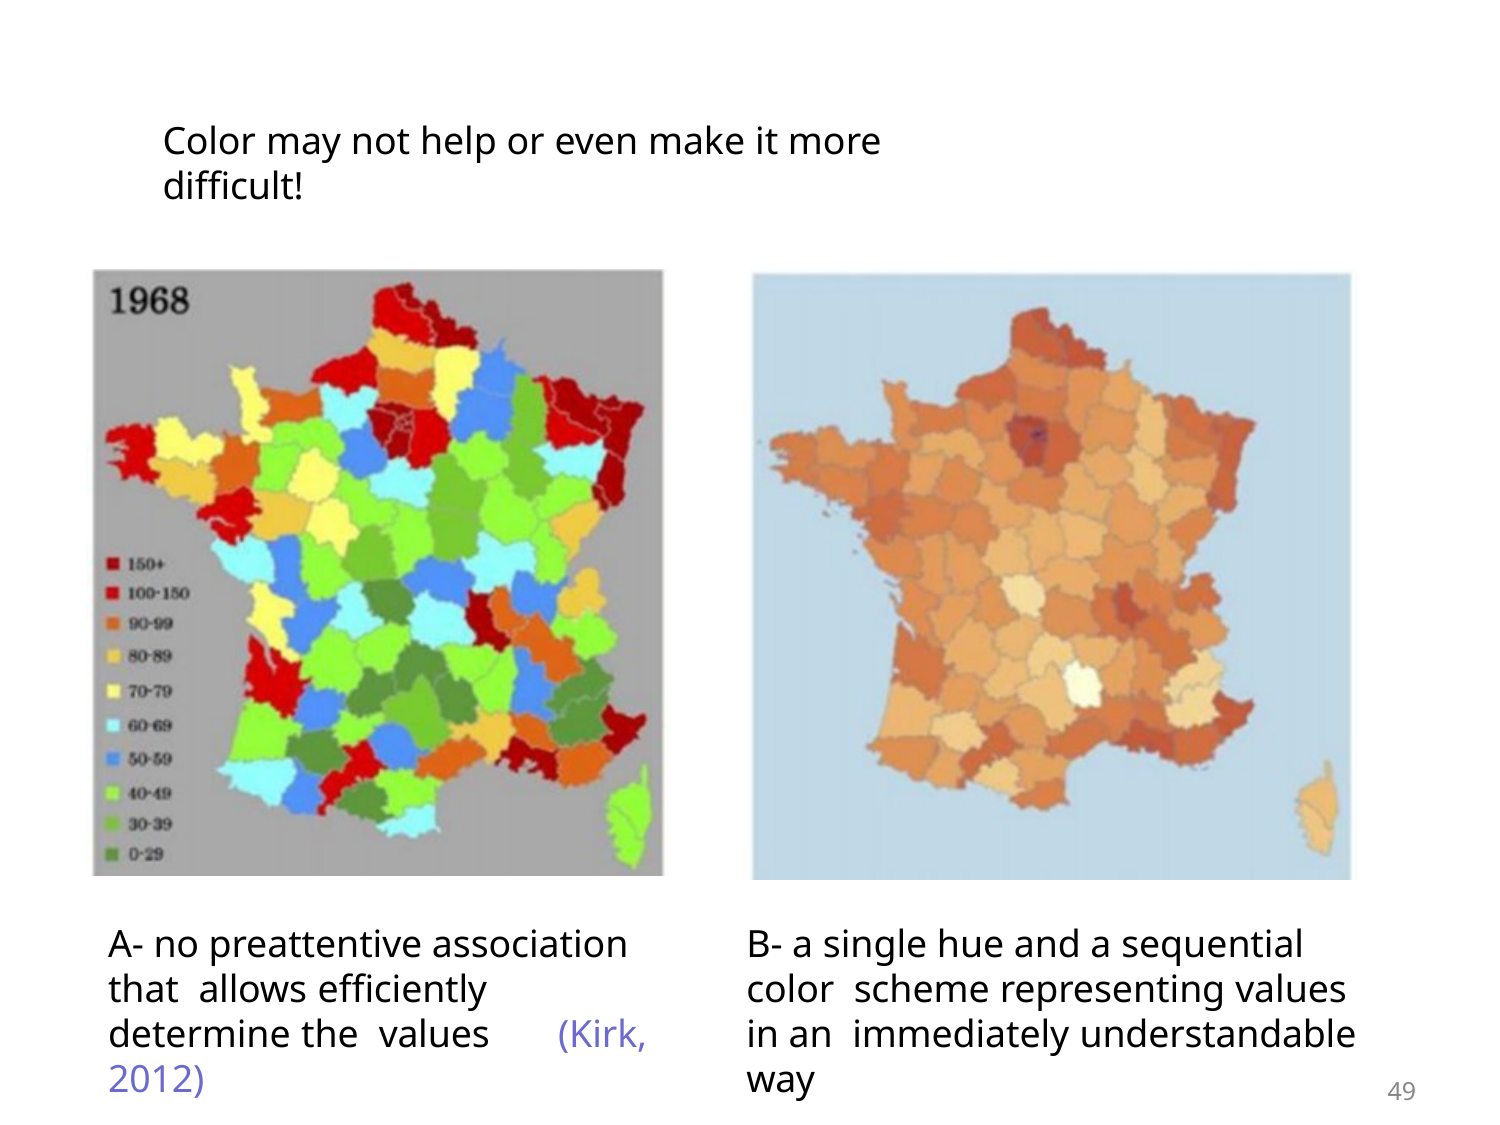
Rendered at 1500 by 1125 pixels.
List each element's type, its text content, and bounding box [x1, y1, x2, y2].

text_box B- a single hue and a sequential color scheme representing values in an immediately understandable way [744, 917, 1376, 1100]
text_box Color may not help or even make it more difficult! A B [160, 114, 979, 306]
picture [85, 269, 668, 876]
text_box A- no preattentive association that allows efficiently determine the values (Kirk, 2012) [106, 917, 678, 1100]
text_box 49 [1381, 1075, 1422, 1105]
picture [749, 268, 1357, 880]
